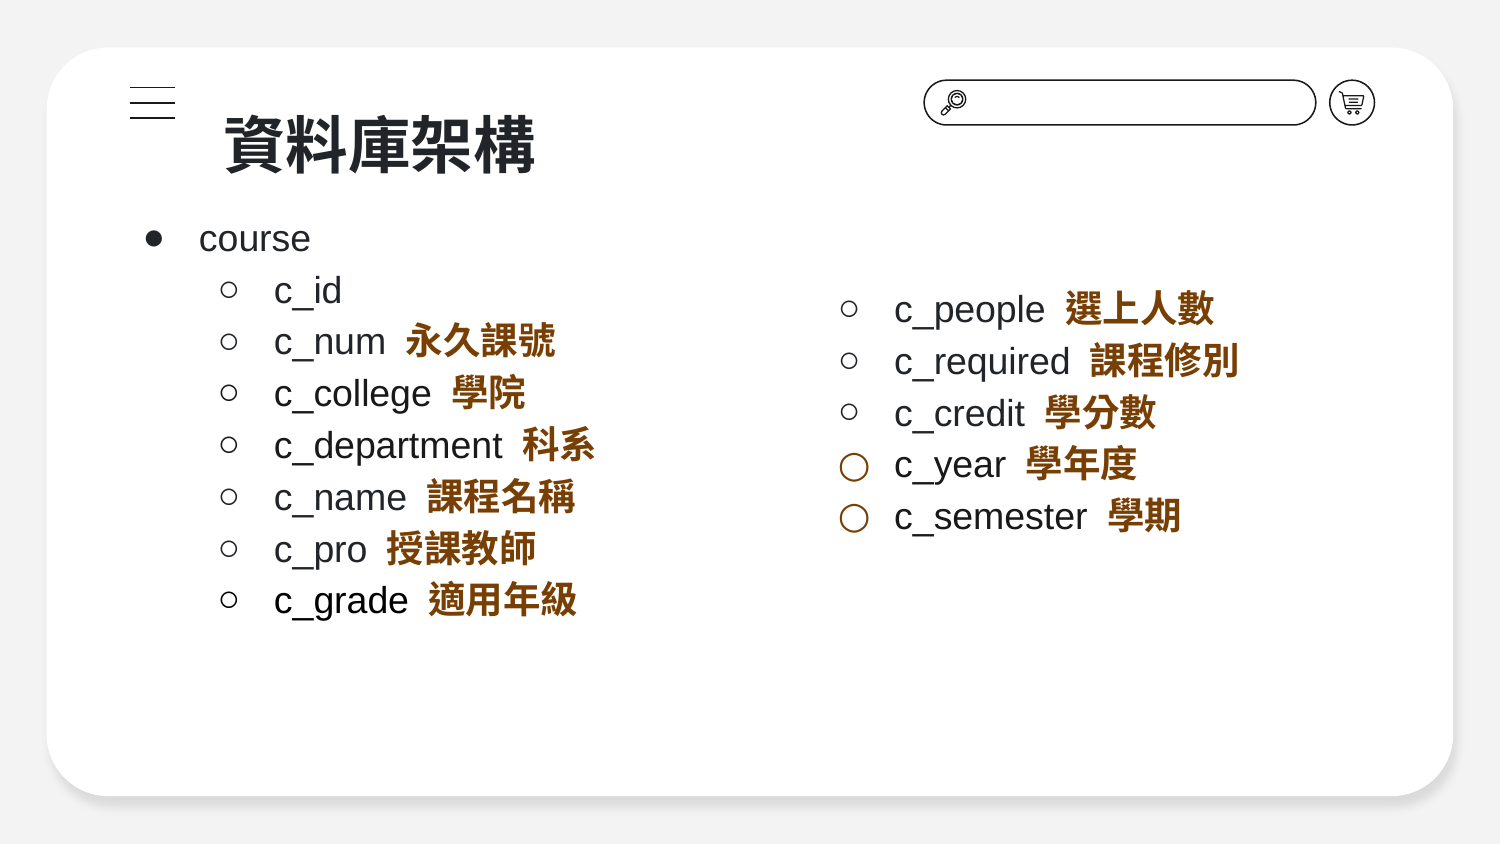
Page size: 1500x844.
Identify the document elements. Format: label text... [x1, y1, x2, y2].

list course c_id c_num 永久課號 c_college 學院 c_department 科系 c_name 課程名稱 c_pro 授課教師 c_grade 適用年級 [108, 192, 1386, 844]
text_box c_people 選上人數 c_required 課程修別 c_credit 學分數 c_year 學年度 c_semester 學期 [729, 263, 1386, 552]
title 資料庫架構 [208, 91, 624, 186]
